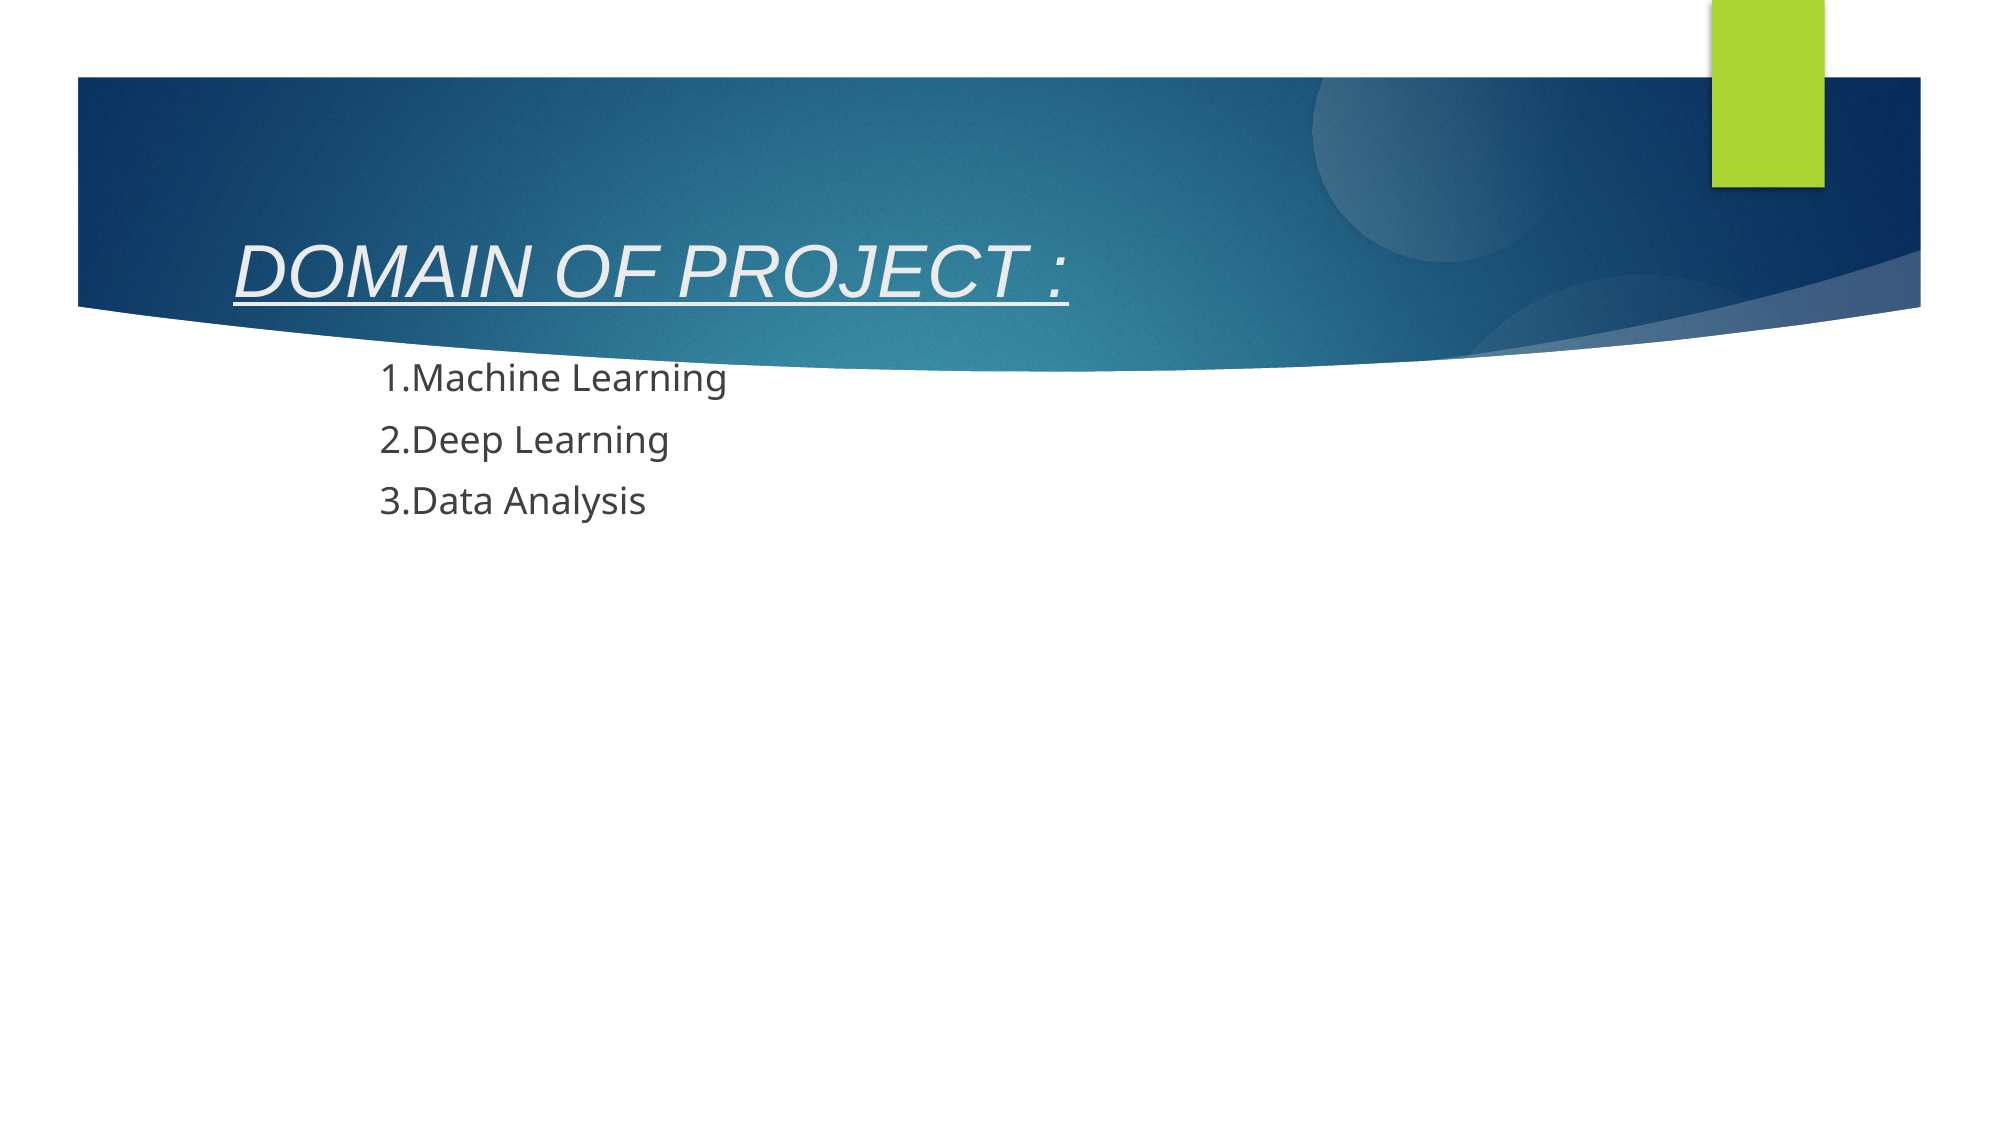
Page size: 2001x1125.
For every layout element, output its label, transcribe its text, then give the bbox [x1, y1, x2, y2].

text_box 1.Machine Learning 2.Deep Learning 3.Data Analysis [327, 352, 1307, 1020]
text_box DOMAIN OF PROJECT : [112, 209, 1084, 338]
picture [79, 78, 1920, 366]
